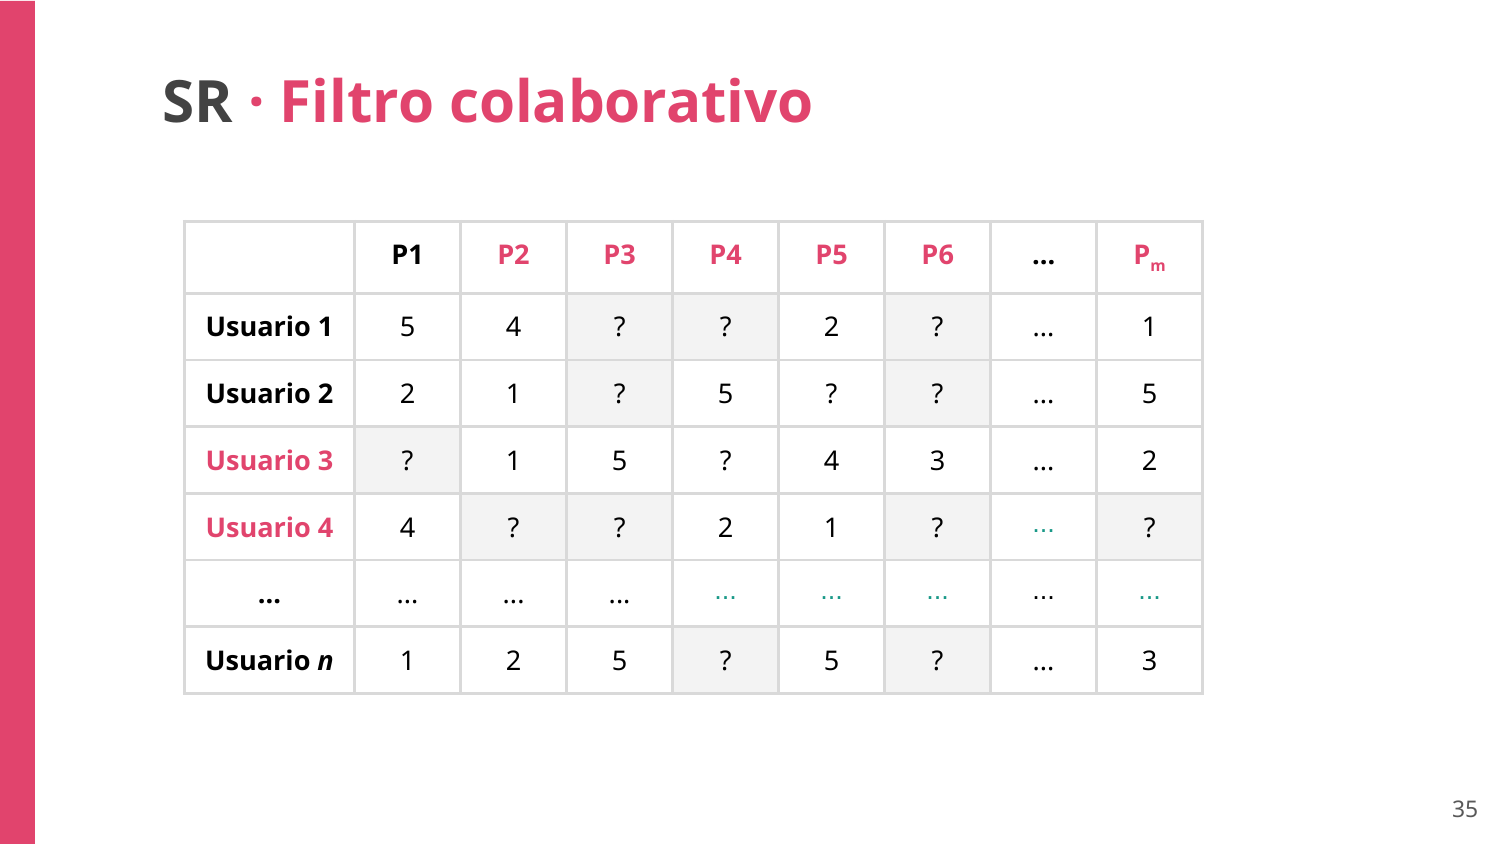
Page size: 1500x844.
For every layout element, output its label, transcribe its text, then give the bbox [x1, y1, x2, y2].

table_cell ... [992, 495, 1095, 559]
table_cell 2 [356, 361, 459, 425]
table_cell ? [568, 295, 671, 359]
table_cell ? [674, 428, 777, 492]
table_cell ? [886, 628, 989, 692]
table_cell ? [674, 628, 777, 692]
table_cell ? [568, 495, 671, 559]
table_cell 2 [462, 628, 565, 692]
table_cell Usuario 1 [186, 295, 353, 359]
table_cell Usuario 3 [186, 428, 353, 492]
table_header Pm [1098, 223, 1201, 292]
table_cell ... [568, 561, 671, 625]
table_cell ? [886, 361, 989, 425]
table_cell ... [186, 561, 353, 625]
table_cell 4 [780, 428, 883, 492]
table_cell 1 [780, 495, 883, 559]
table_cell 2 [780, 295, 883, 359]
table_cell ... [992, 628, 1095, 692]
table_cell 1 [1098, 295, 1201, 359]
table_header P3 [568, 223, 671, 292]
slide_number ‹#› [1403, 779, 1494, 844]
table_header P2 [462, 223, 565, 292]
table_cell 3 [1098, 628, 1201, 692]
table_cell 3 [886, 428, 989, 492]
table_cell ? [568, 361, 671, 425]
table_header P6 [886, 223, 989, 292]
table_cell 5 [568, 428, 671, 492]
table_cell 1 [462, 428, 565, 492]
table_cell ? [780, 361, 883, 425]
table_header P5 [780, 223, 883, 292]
table_header P4 [674, 223, 777, 292]
text_box SR · Filtro colaborativo [147, 49, 1350, 146]
table_cell ? [462, 495, 565, 559]
table_cell ... [992, 428, 1095, 492]
table_cell ? [886, 295, 989, 359]
table_cell 1 [356, 628, 459, 692]
table_cell ... [886, 561, 989, 625]
table_header P1 [356, 223, 459, 292]
table_cell 2 [674, 495, 777, 559]
table_cell ... [992, 561, 1095, 625]
table_cell Usuario n [186, 628, 353, 692]
table_cell ... [1098, 561, 1201, 625]
table_cell 1 [462, 361, 565, 425]
table_cell ? [886, 495, 989, 559]
table_cell Usuario 4 [186, 495, 353, 559]
table_cell 5 [674, 361, 777, 425]
table_header ... [992, 223, 1095, 292]
table_cell ... [992, 295, 1095, 359]
table_cell ... [356, 561, 459, 625]
table_cell 5 [356, 295, 459, 359]
table_header [186, 223, 353, 292]
table_cell ? [356, 428, 459, 492]
table_cell Usuario 2 [186, 361, 353, 425]
table_cell ... [992, 361, 1095, 425]
table_cell 4 [356, 495, 459, 559]
table_cell ... [780, 561, 883, 625]
table_cell 4 [462, 295, 565, 359]
table_cell 5 [780, 628, 883, 692]
table_cell 2 [1098, 428, 1201, 492]
table_cell ? [674, 295, 777, 359]
table_cell ... [462, 561, 565, 625]
table_cell 5 [568, 628, 671, 692]
table_cell ... [674, 561, 777, 625]
table_cell ? [1098, 495, 1201, 559]
table_cell 5 [1098, 361, 1201, 425]
